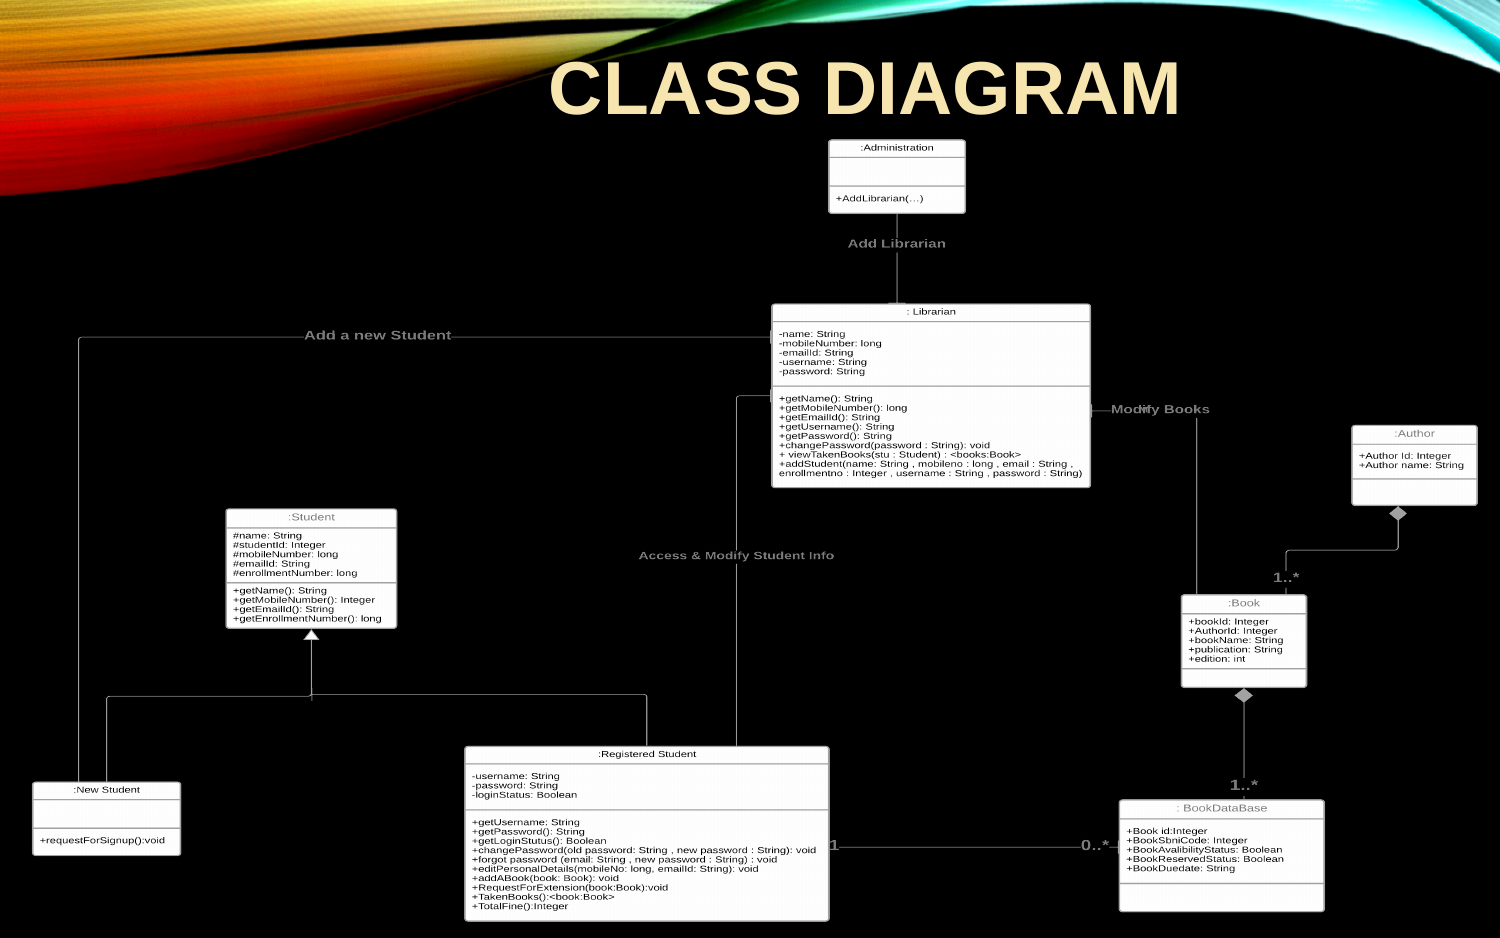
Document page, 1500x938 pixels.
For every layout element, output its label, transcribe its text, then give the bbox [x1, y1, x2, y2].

picture [0, 0, 1500, 938]
title Class Diagram [449, 34, 1282, 121]
